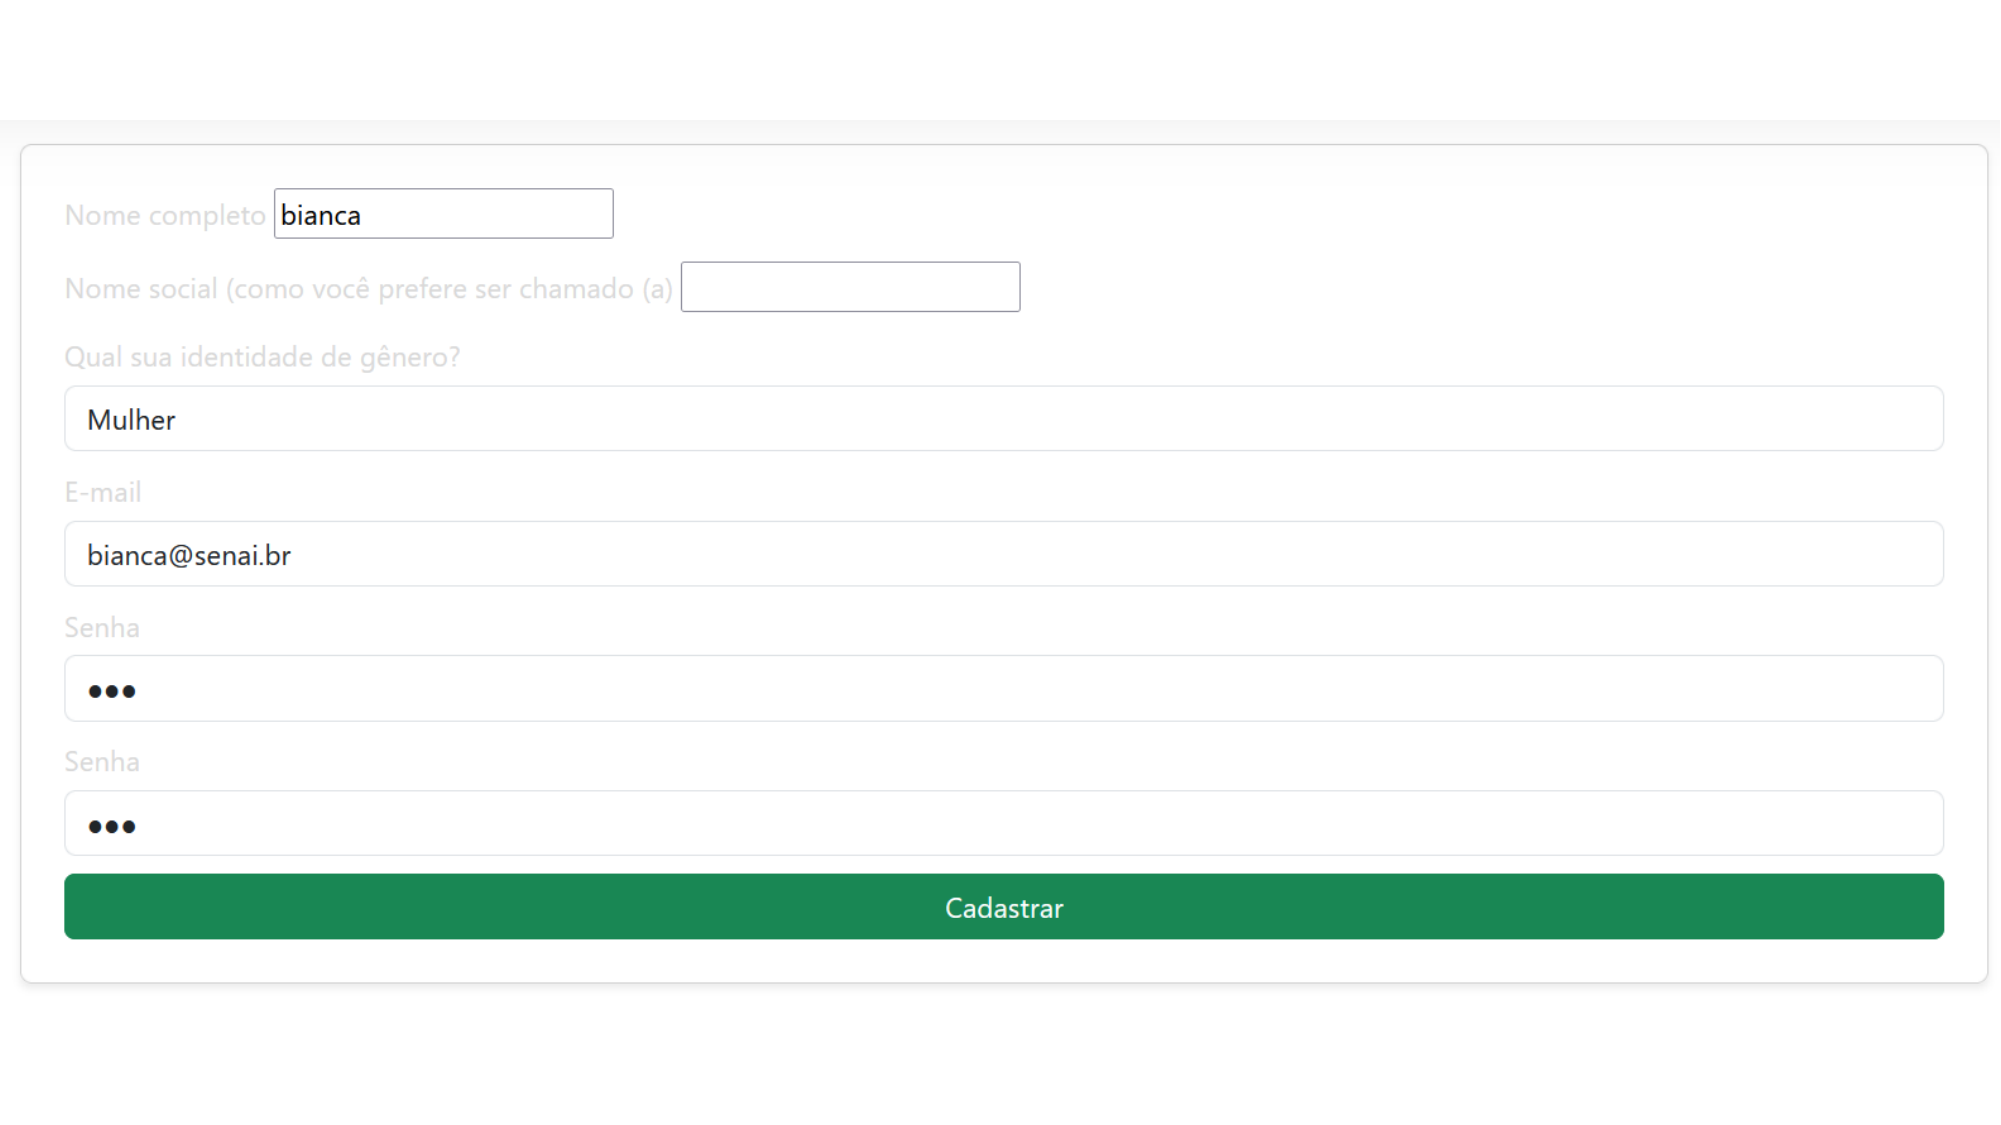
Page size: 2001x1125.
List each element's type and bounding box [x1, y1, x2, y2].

picture [0, 120, 2000, 1004]
